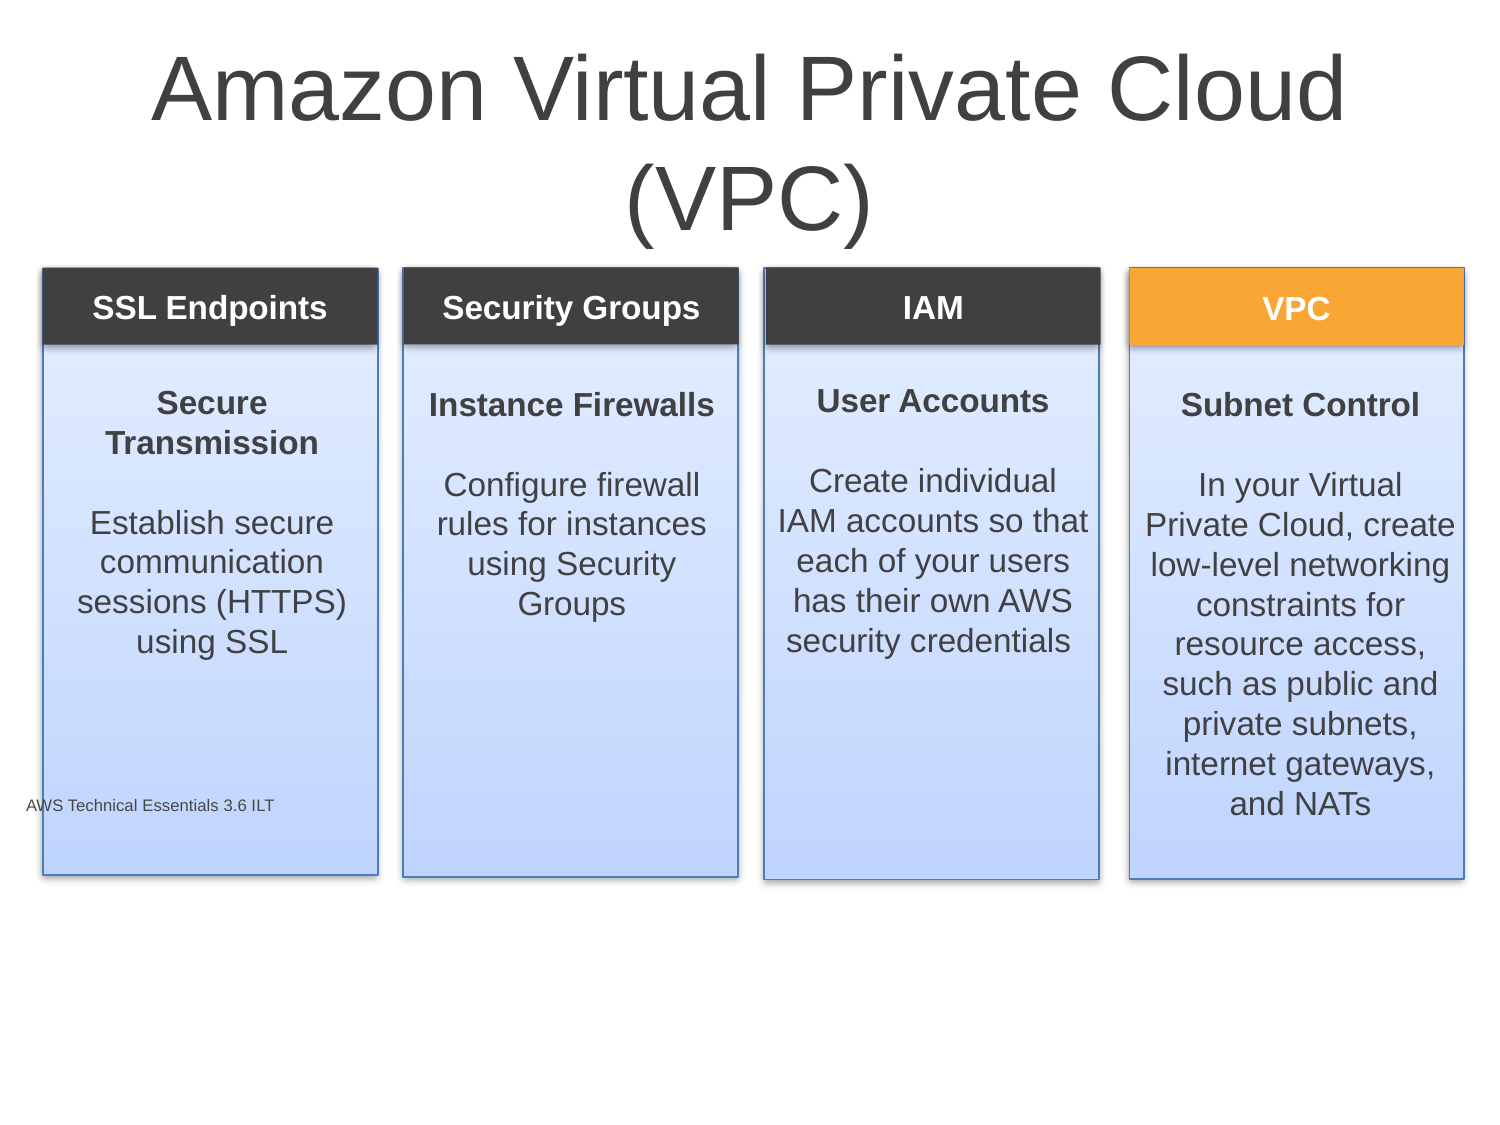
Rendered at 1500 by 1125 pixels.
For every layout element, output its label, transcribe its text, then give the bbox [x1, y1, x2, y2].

text_box User Accounts Create individual IAM accounts so that each of your users has their own AWS security credentials [765, 373, 1101, 665]
text_box Instance Firewalls Configure firewall rules for instances using Security Groups [405, 377, 739, 668]
text_box VPC [1129, 268, 1464, 345]
text_box Subnet Control In your Virtual Private Cloud, create low-level networking constraints for resource access, such as public and private subnets, internet gateways, and NATs [1133, 377, 1468, 828]
title Amazon Virtual Private Cloud (VPC) [74, 14, 1426, 263]
text_box SSL Endpoints [42, 267, 378, 345]
text_box IAM [765, 267, 1101, 345]
text_box [1129, 353, 1465, 880]
footer AWS Technical Essentials 3.6 ILT [11, 782, 1028, 828]
text_box [763, 351, 1100, 880]
text_box [42, 828, 379, 876]
text_box [42, 352, 379, 782]
text_box Secure Transmission Establish secure communication sessions (HTTPS) using SSL [45, 375, 379, 746]
text_box [402, 351, 739, 782]
text_box [402, 828, 739, 878]
text_box Security Groups [404, 267, 739, 345]
